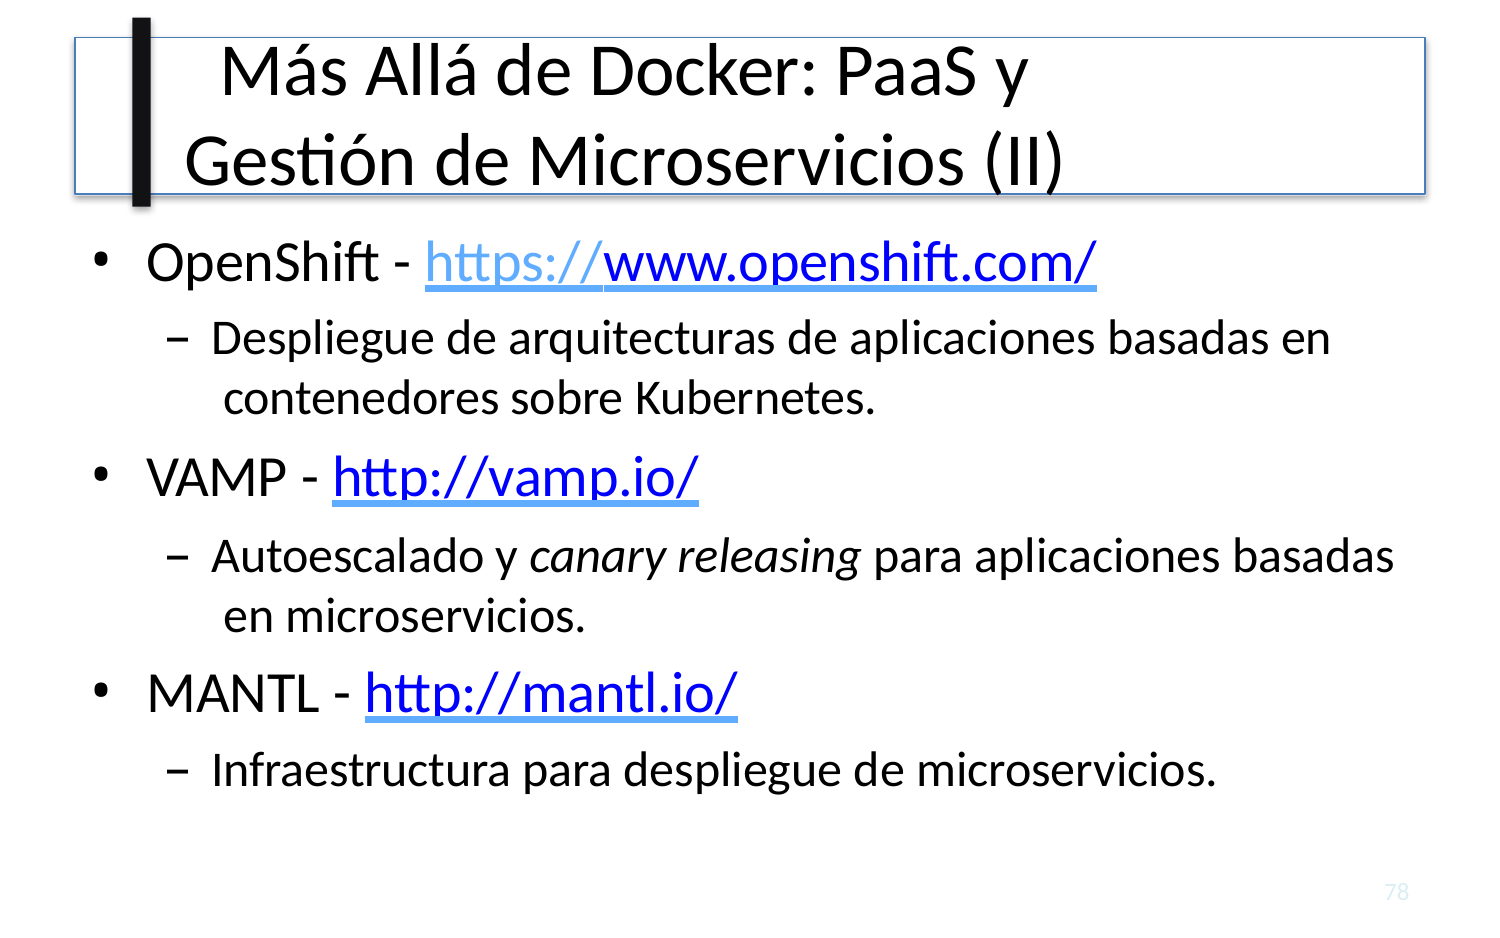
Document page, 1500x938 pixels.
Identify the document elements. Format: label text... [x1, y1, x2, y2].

slide_number 77 [1377, 874, 1416, 938]
picture [66, 13, 1434, 207]
text_box OpenShift - https://www.openshift.com/ Despliegue de arquitecturas de aplicaciones basadas en contenedores sobre Kubernetes. VAMP - http://vamp.io/ Autoescalado y canary releasing para aplicaciones basadas en microservicios. MANTL - http://mantl.io/ Infraestructura para despliegue de microservicios. [87, 206, 1403, 797]
title Más Allá de Docker: PaaS y Gestión de Microservicios (II) [182, 18, 1072, 201]
